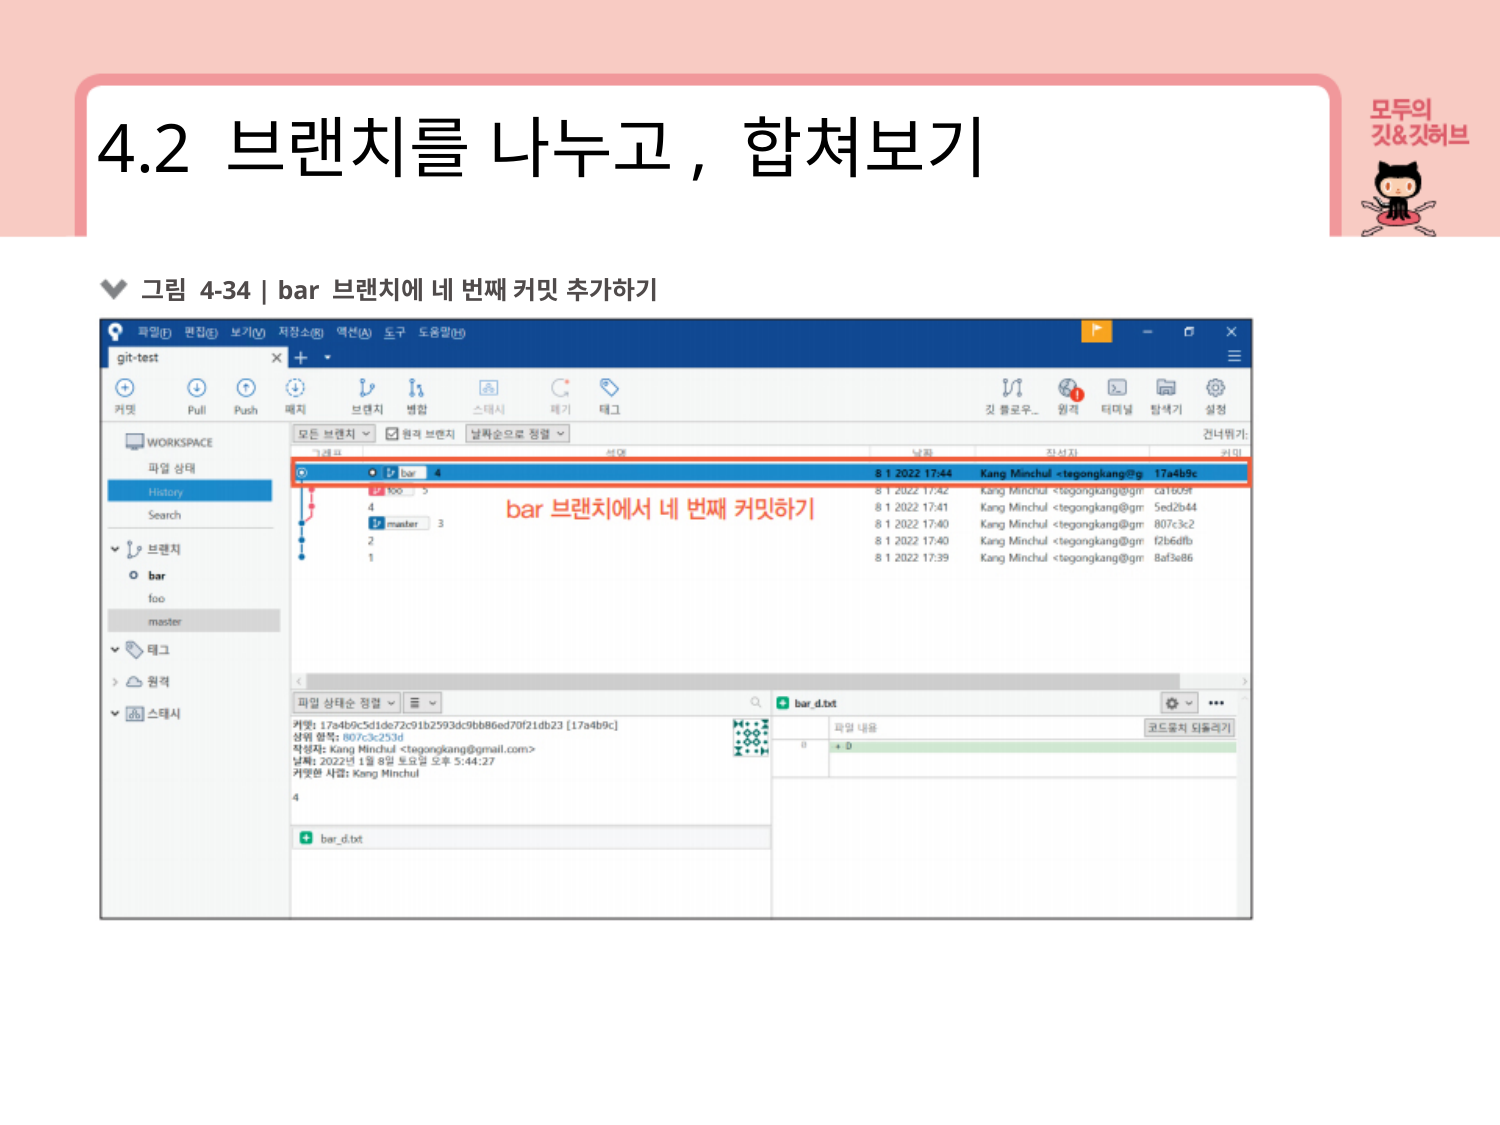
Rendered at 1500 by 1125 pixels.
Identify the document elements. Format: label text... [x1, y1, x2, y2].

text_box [97, 264, 1374, 311]
text_box 4.2 브랜치를 나누고, 합쳐보기 [82, 61, 1413, 193]
picture [0, 0, 1500, 1125]
